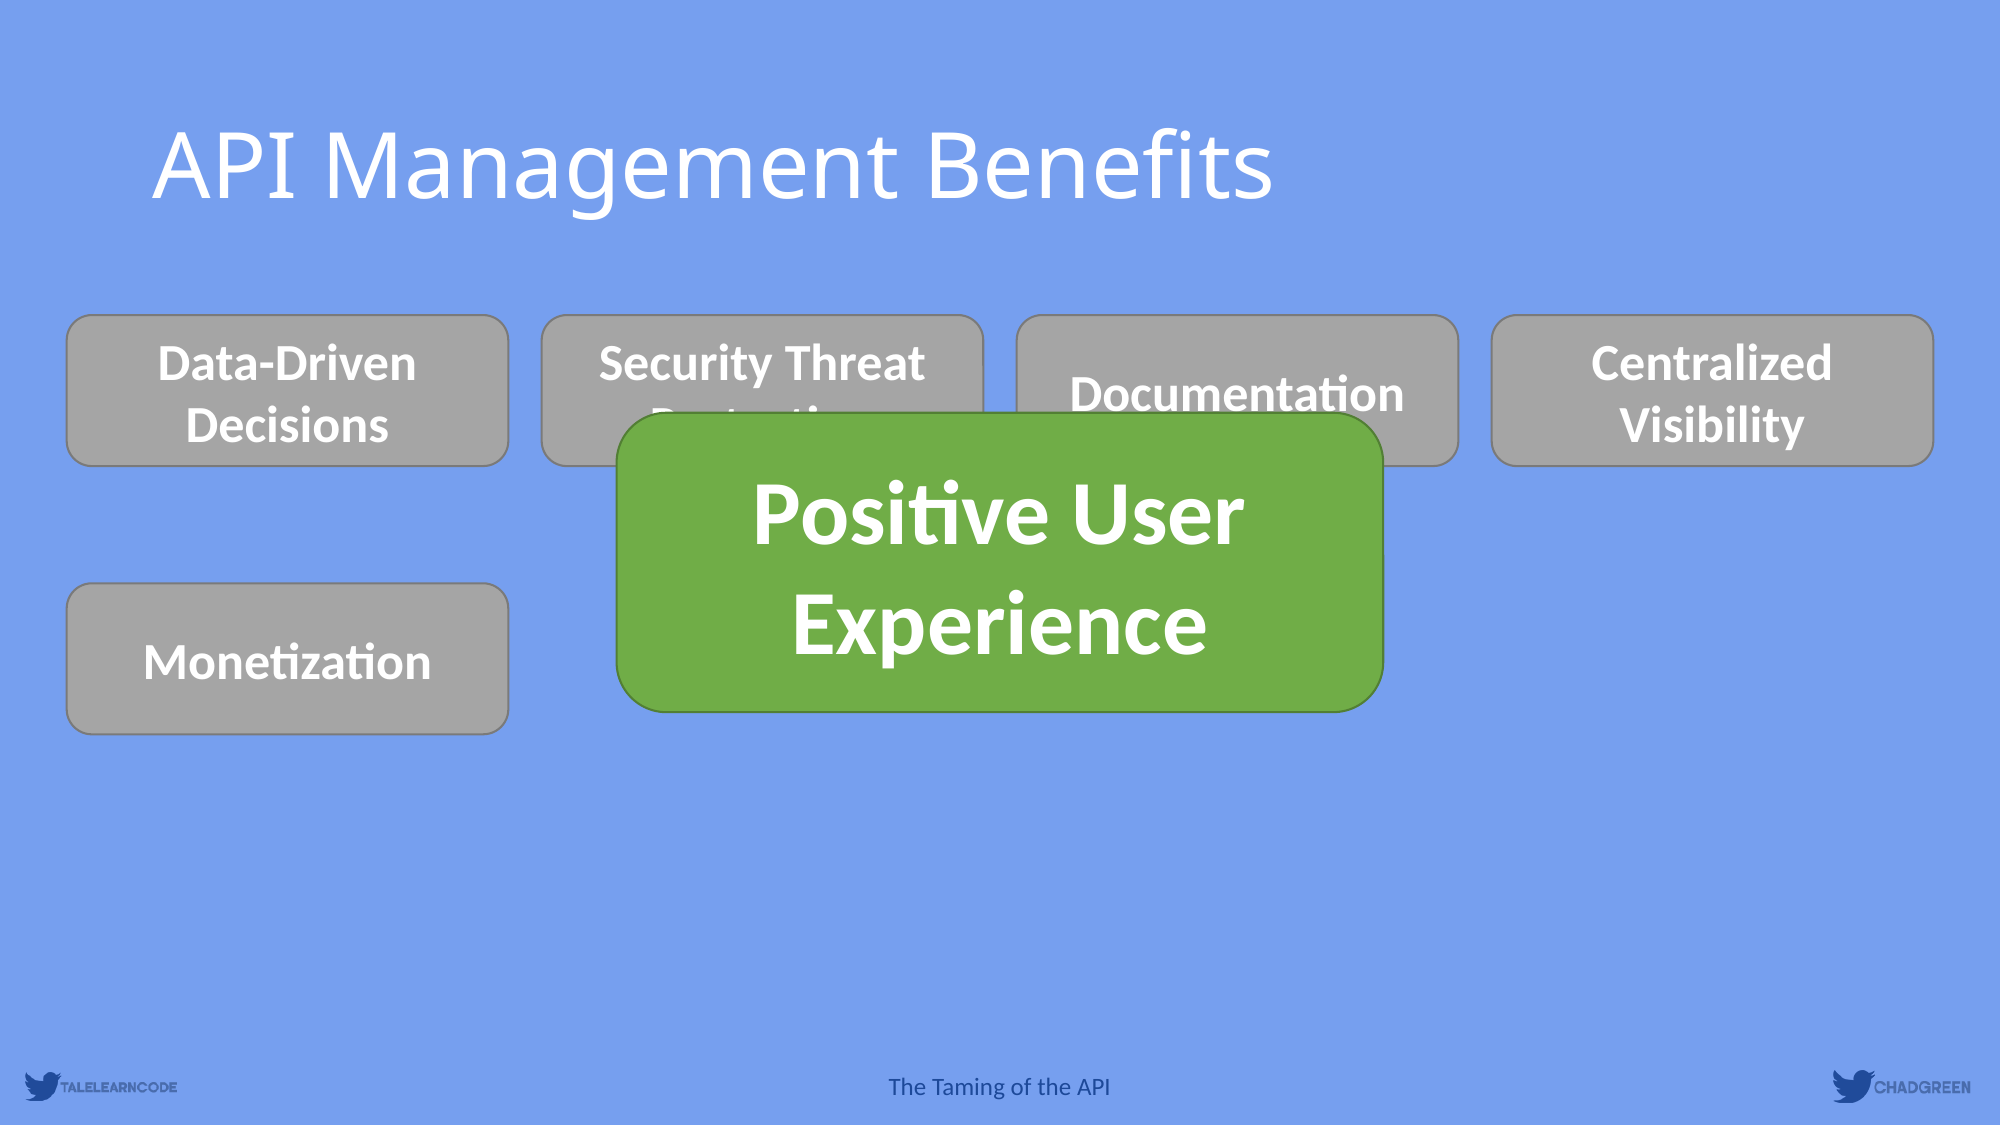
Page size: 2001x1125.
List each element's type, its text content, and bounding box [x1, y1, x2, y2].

text_box Security Threat Protection [540, 314, 985, 468]
text_box Documentation [1015, 314, 1460, 468]
text_box Centralized Visibility [1490, 314, 1935, 468]
text_box Data-Driven Decisions [65, 314, 510, 468]
text_box Monetization [65, 582, 510, 736]
title API Management Benefits [137, 59, 1863, 278]
text_box Positive User Experience [615, 411, 1385, 714]
